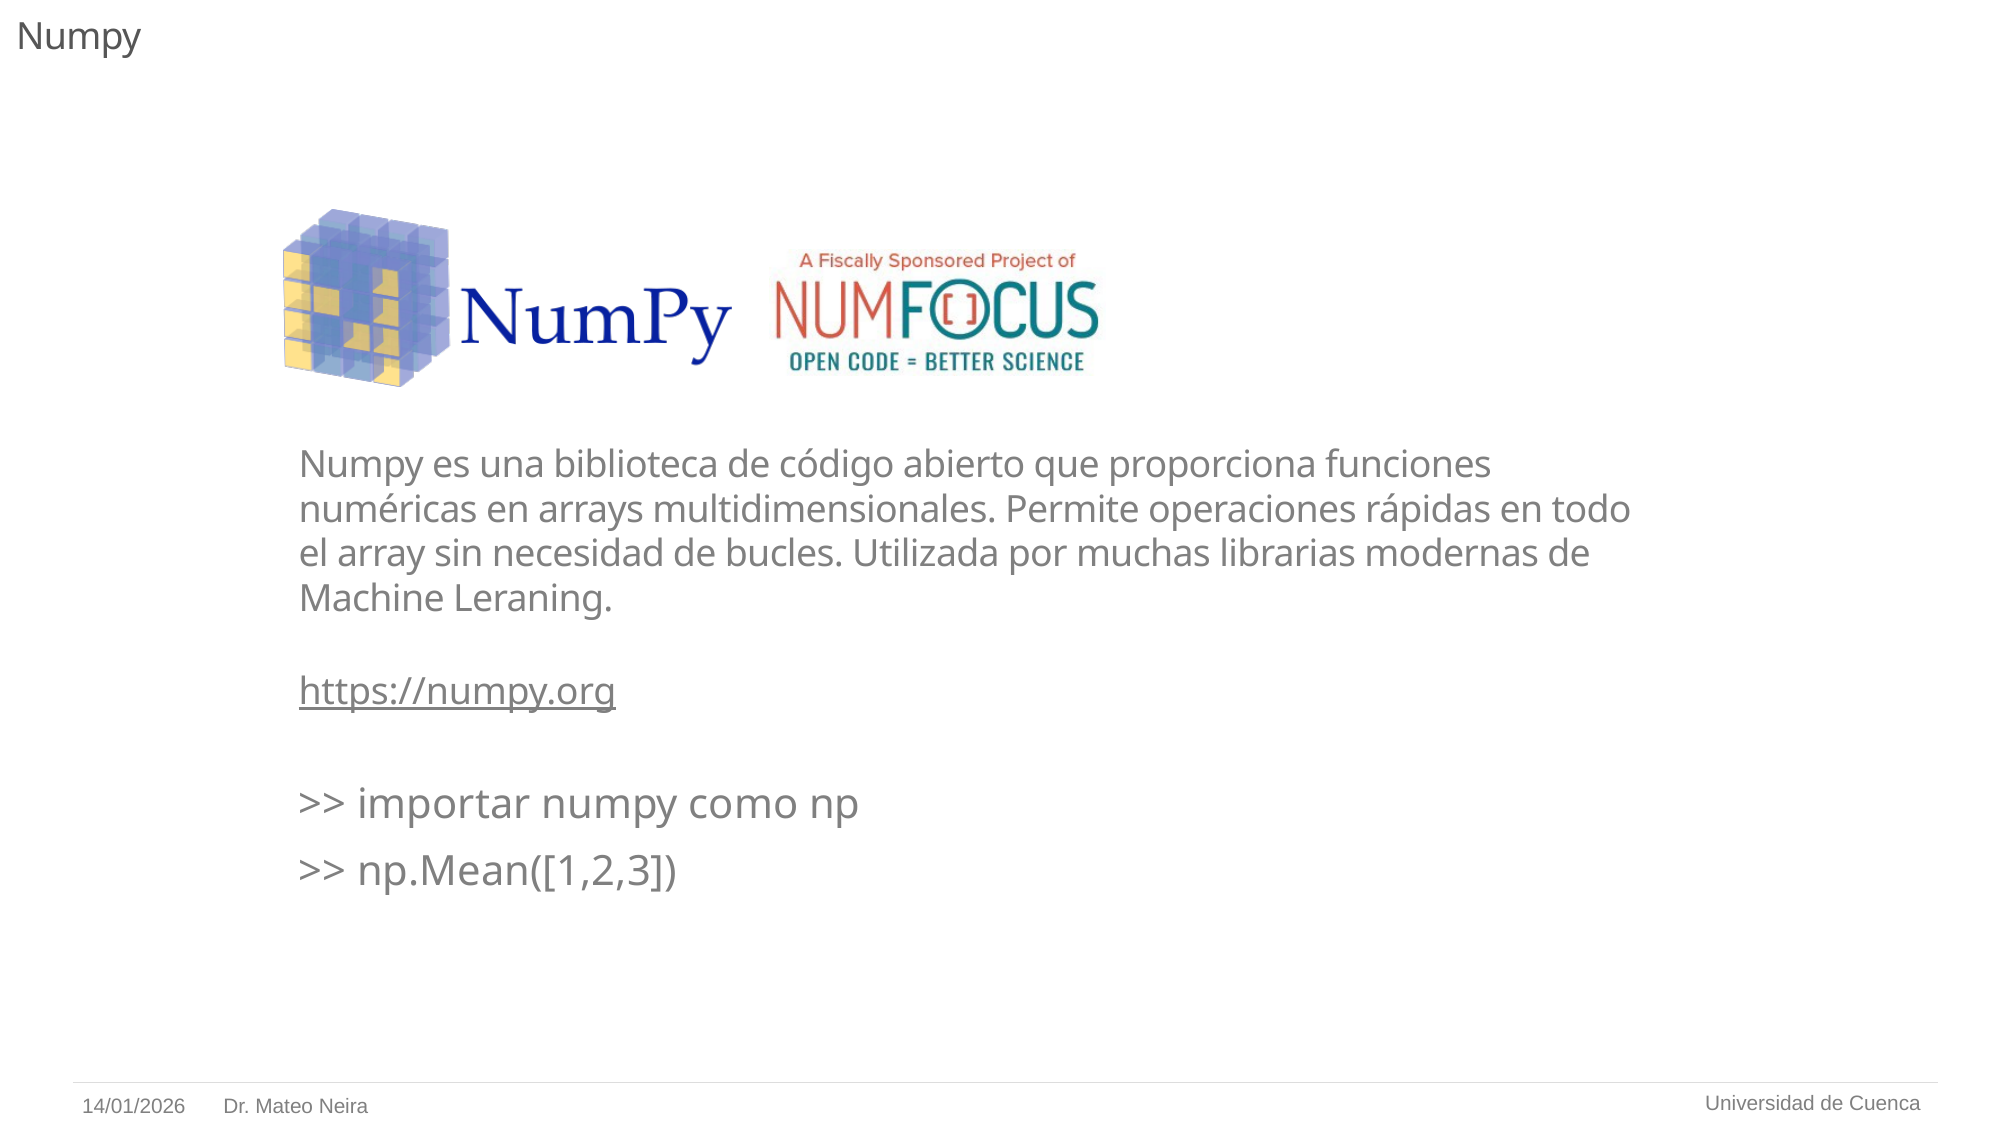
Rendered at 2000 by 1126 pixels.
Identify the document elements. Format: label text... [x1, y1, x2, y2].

picture [768, 248, 1107, 376]
title Numpy [13, 0, 1989, 129]
text_box Numpy es una biblioteca de código abierto que proporciona funciones numéricas en arrays multidimensionales. Permite operaciones rápidas en todo el array sin necesidad de bucles. Utilizada por muchas librarias modernas de Machine Leraning. https://numpy.org >> importar numpy como np >> np.Mean([1,2,3]) [296, 439, 1668, 894]
picture [283, 208, 732, 387]
